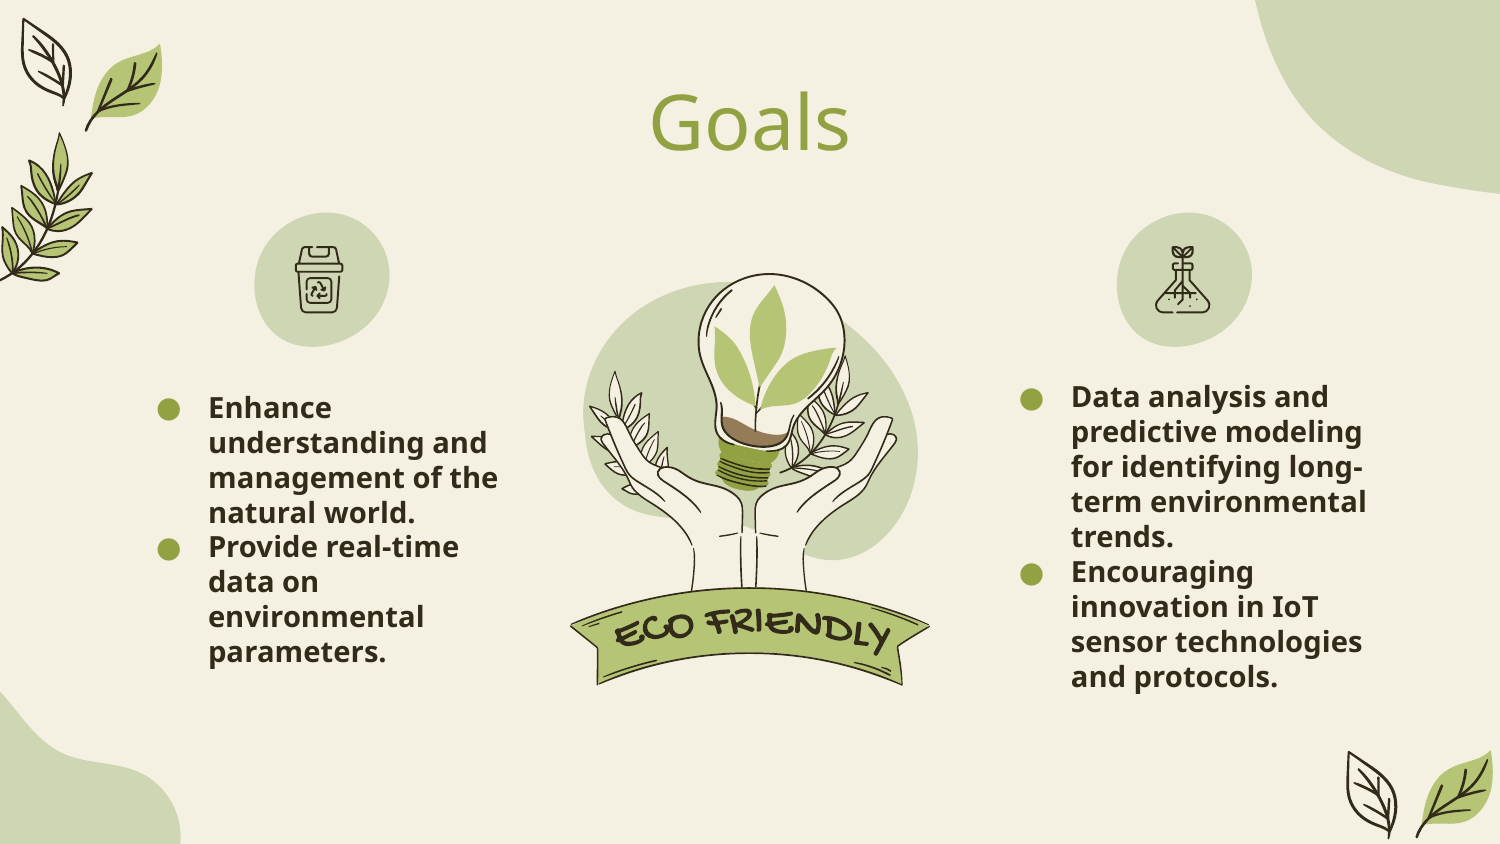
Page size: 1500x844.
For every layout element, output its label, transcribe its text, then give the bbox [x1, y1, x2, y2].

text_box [1152, 245, 1214, 314]
title Goals [118, 72, 1382, 167]
text_box [1116, 212, 1252, 347]
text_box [569, 272, 931, 686]
text_box [254, 212, 390, 347]
subtitle Enhance understanding and management of the natural world. Provide real-time data on environmental parameters. [118, 373, 520, 656]
subtitle Data analysis and predictive modeling for identifying long-term environmental trends. Encouraging innovation in IoT sensor technologies and protocols. [980, 363, 1383, 727]
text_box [294, 245, 344, 314]
